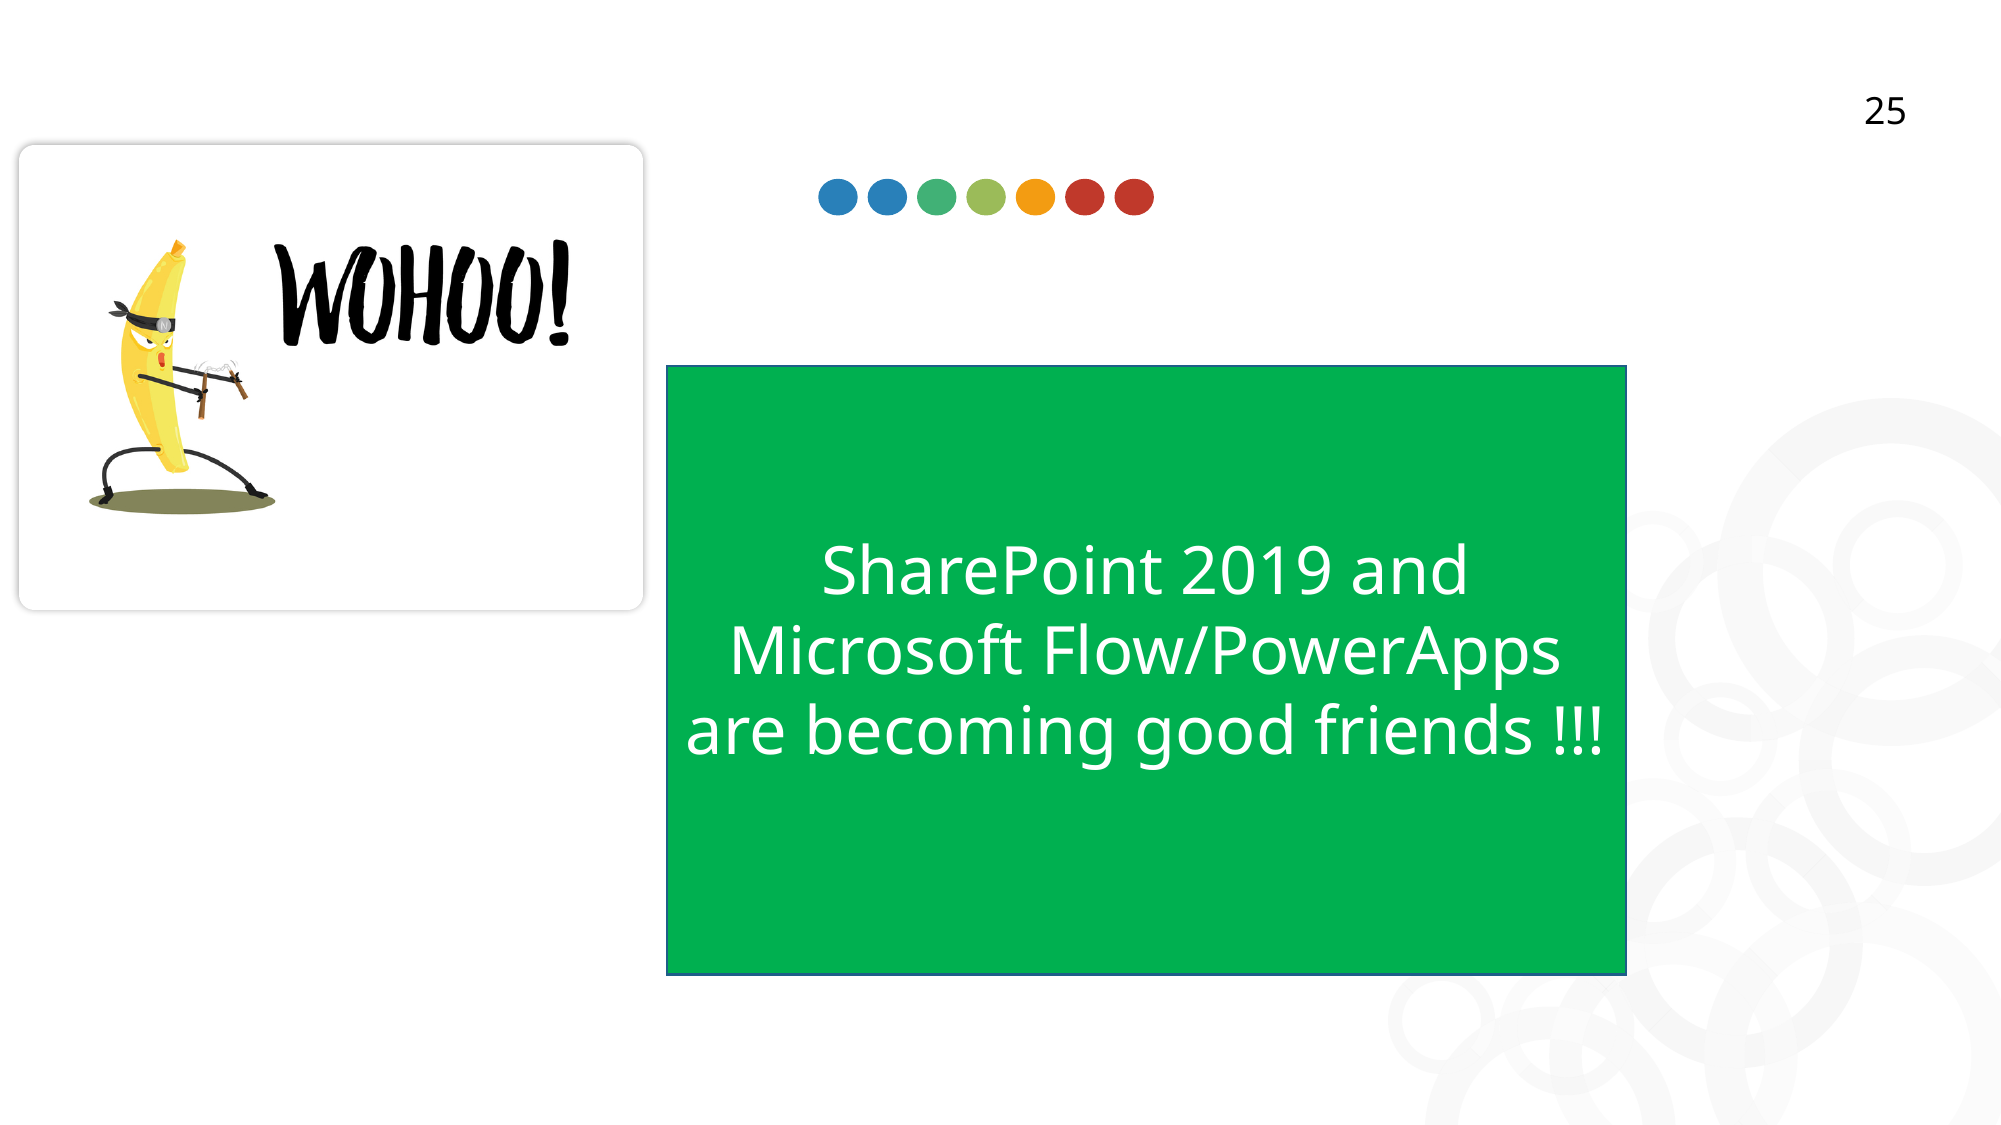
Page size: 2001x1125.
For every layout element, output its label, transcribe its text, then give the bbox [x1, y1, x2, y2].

picture [50, 176, 612, 579]
text_box SharePoint 2019 and Microsoft Flow/PowerApps are becoming good friends !!! [666, 365, 1627, 976]
slide_number 25 [1849, 79, 1950, 140]
